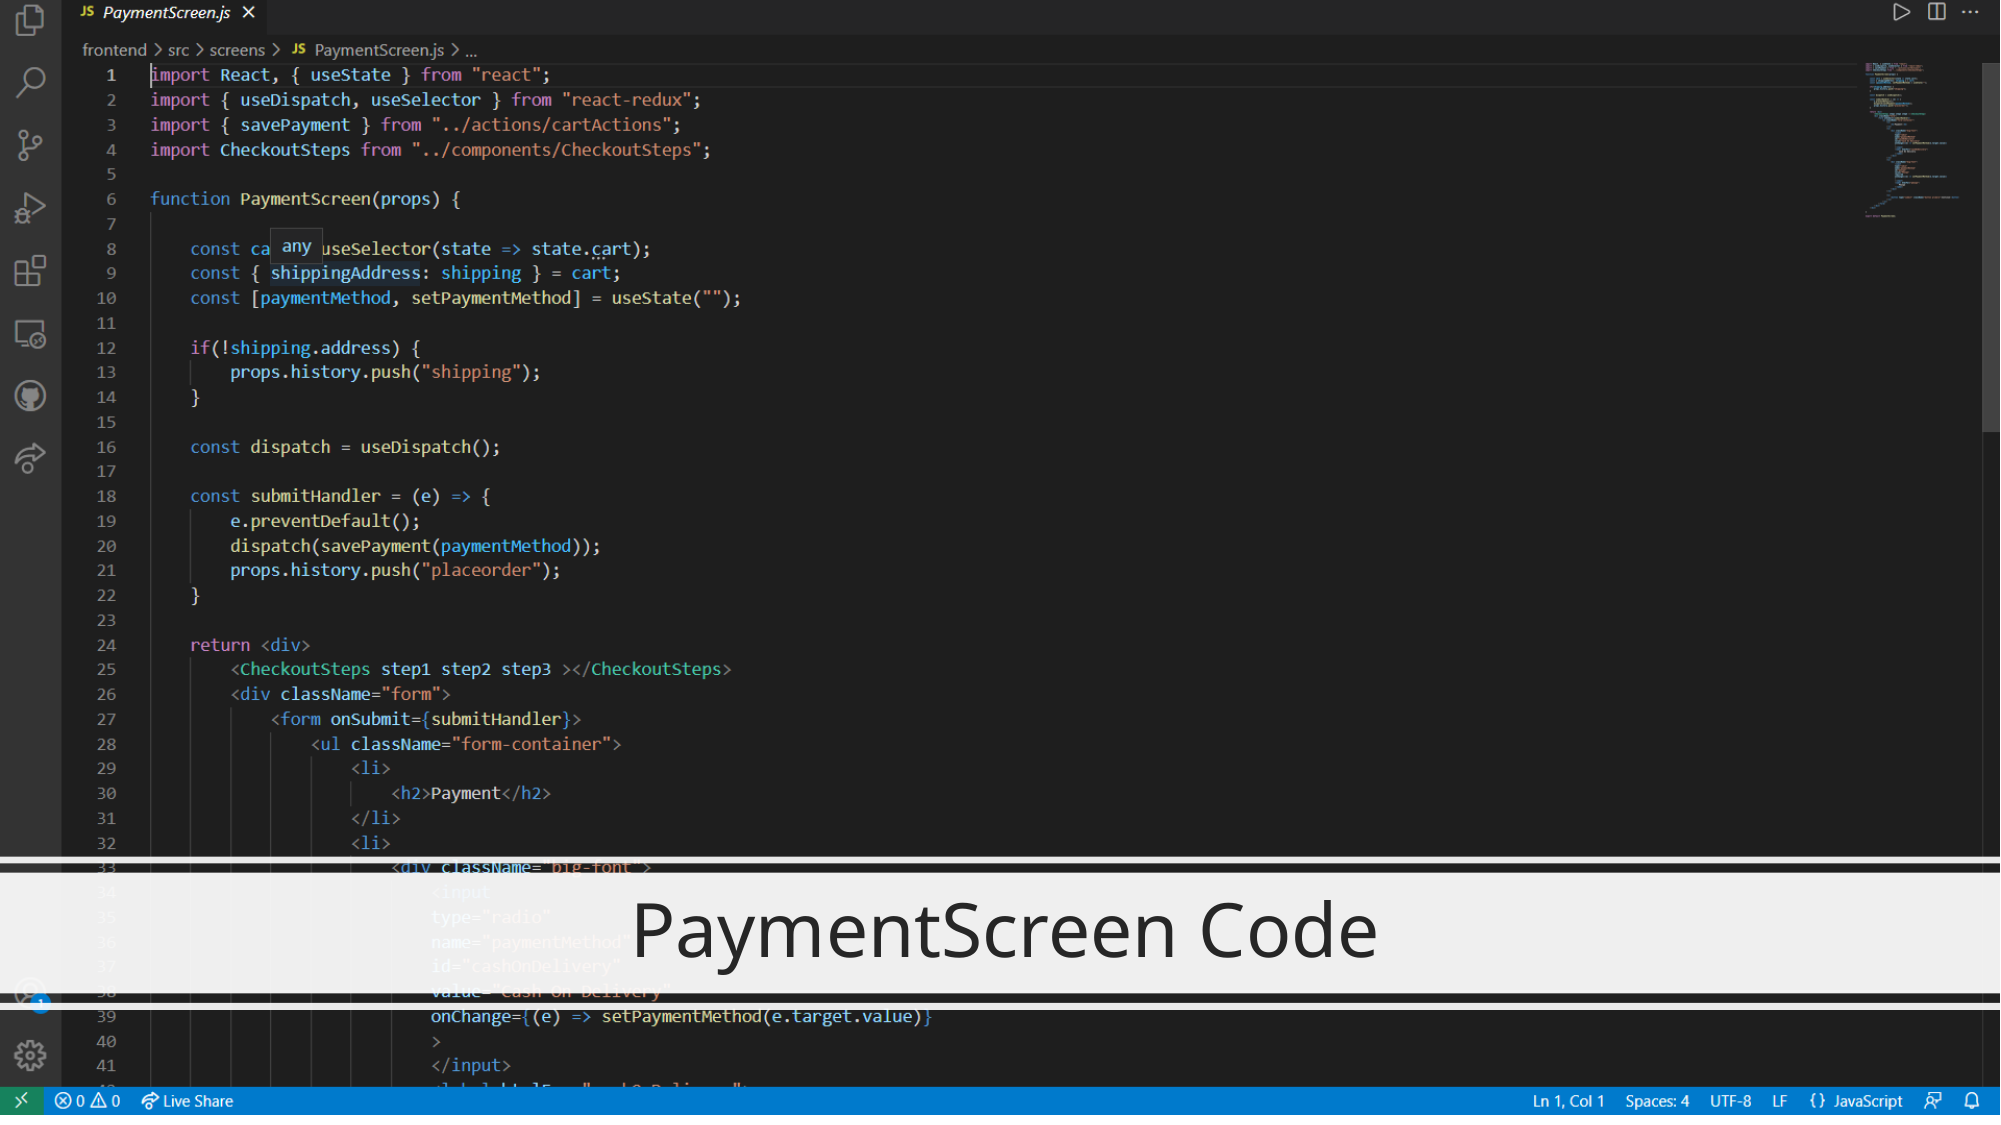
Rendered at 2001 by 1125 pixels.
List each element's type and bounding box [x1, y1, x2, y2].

list [0, 1007, 2000, 1115]
list [0, 860, 2000, 1006]
list [0, 0, 2000, 859]
